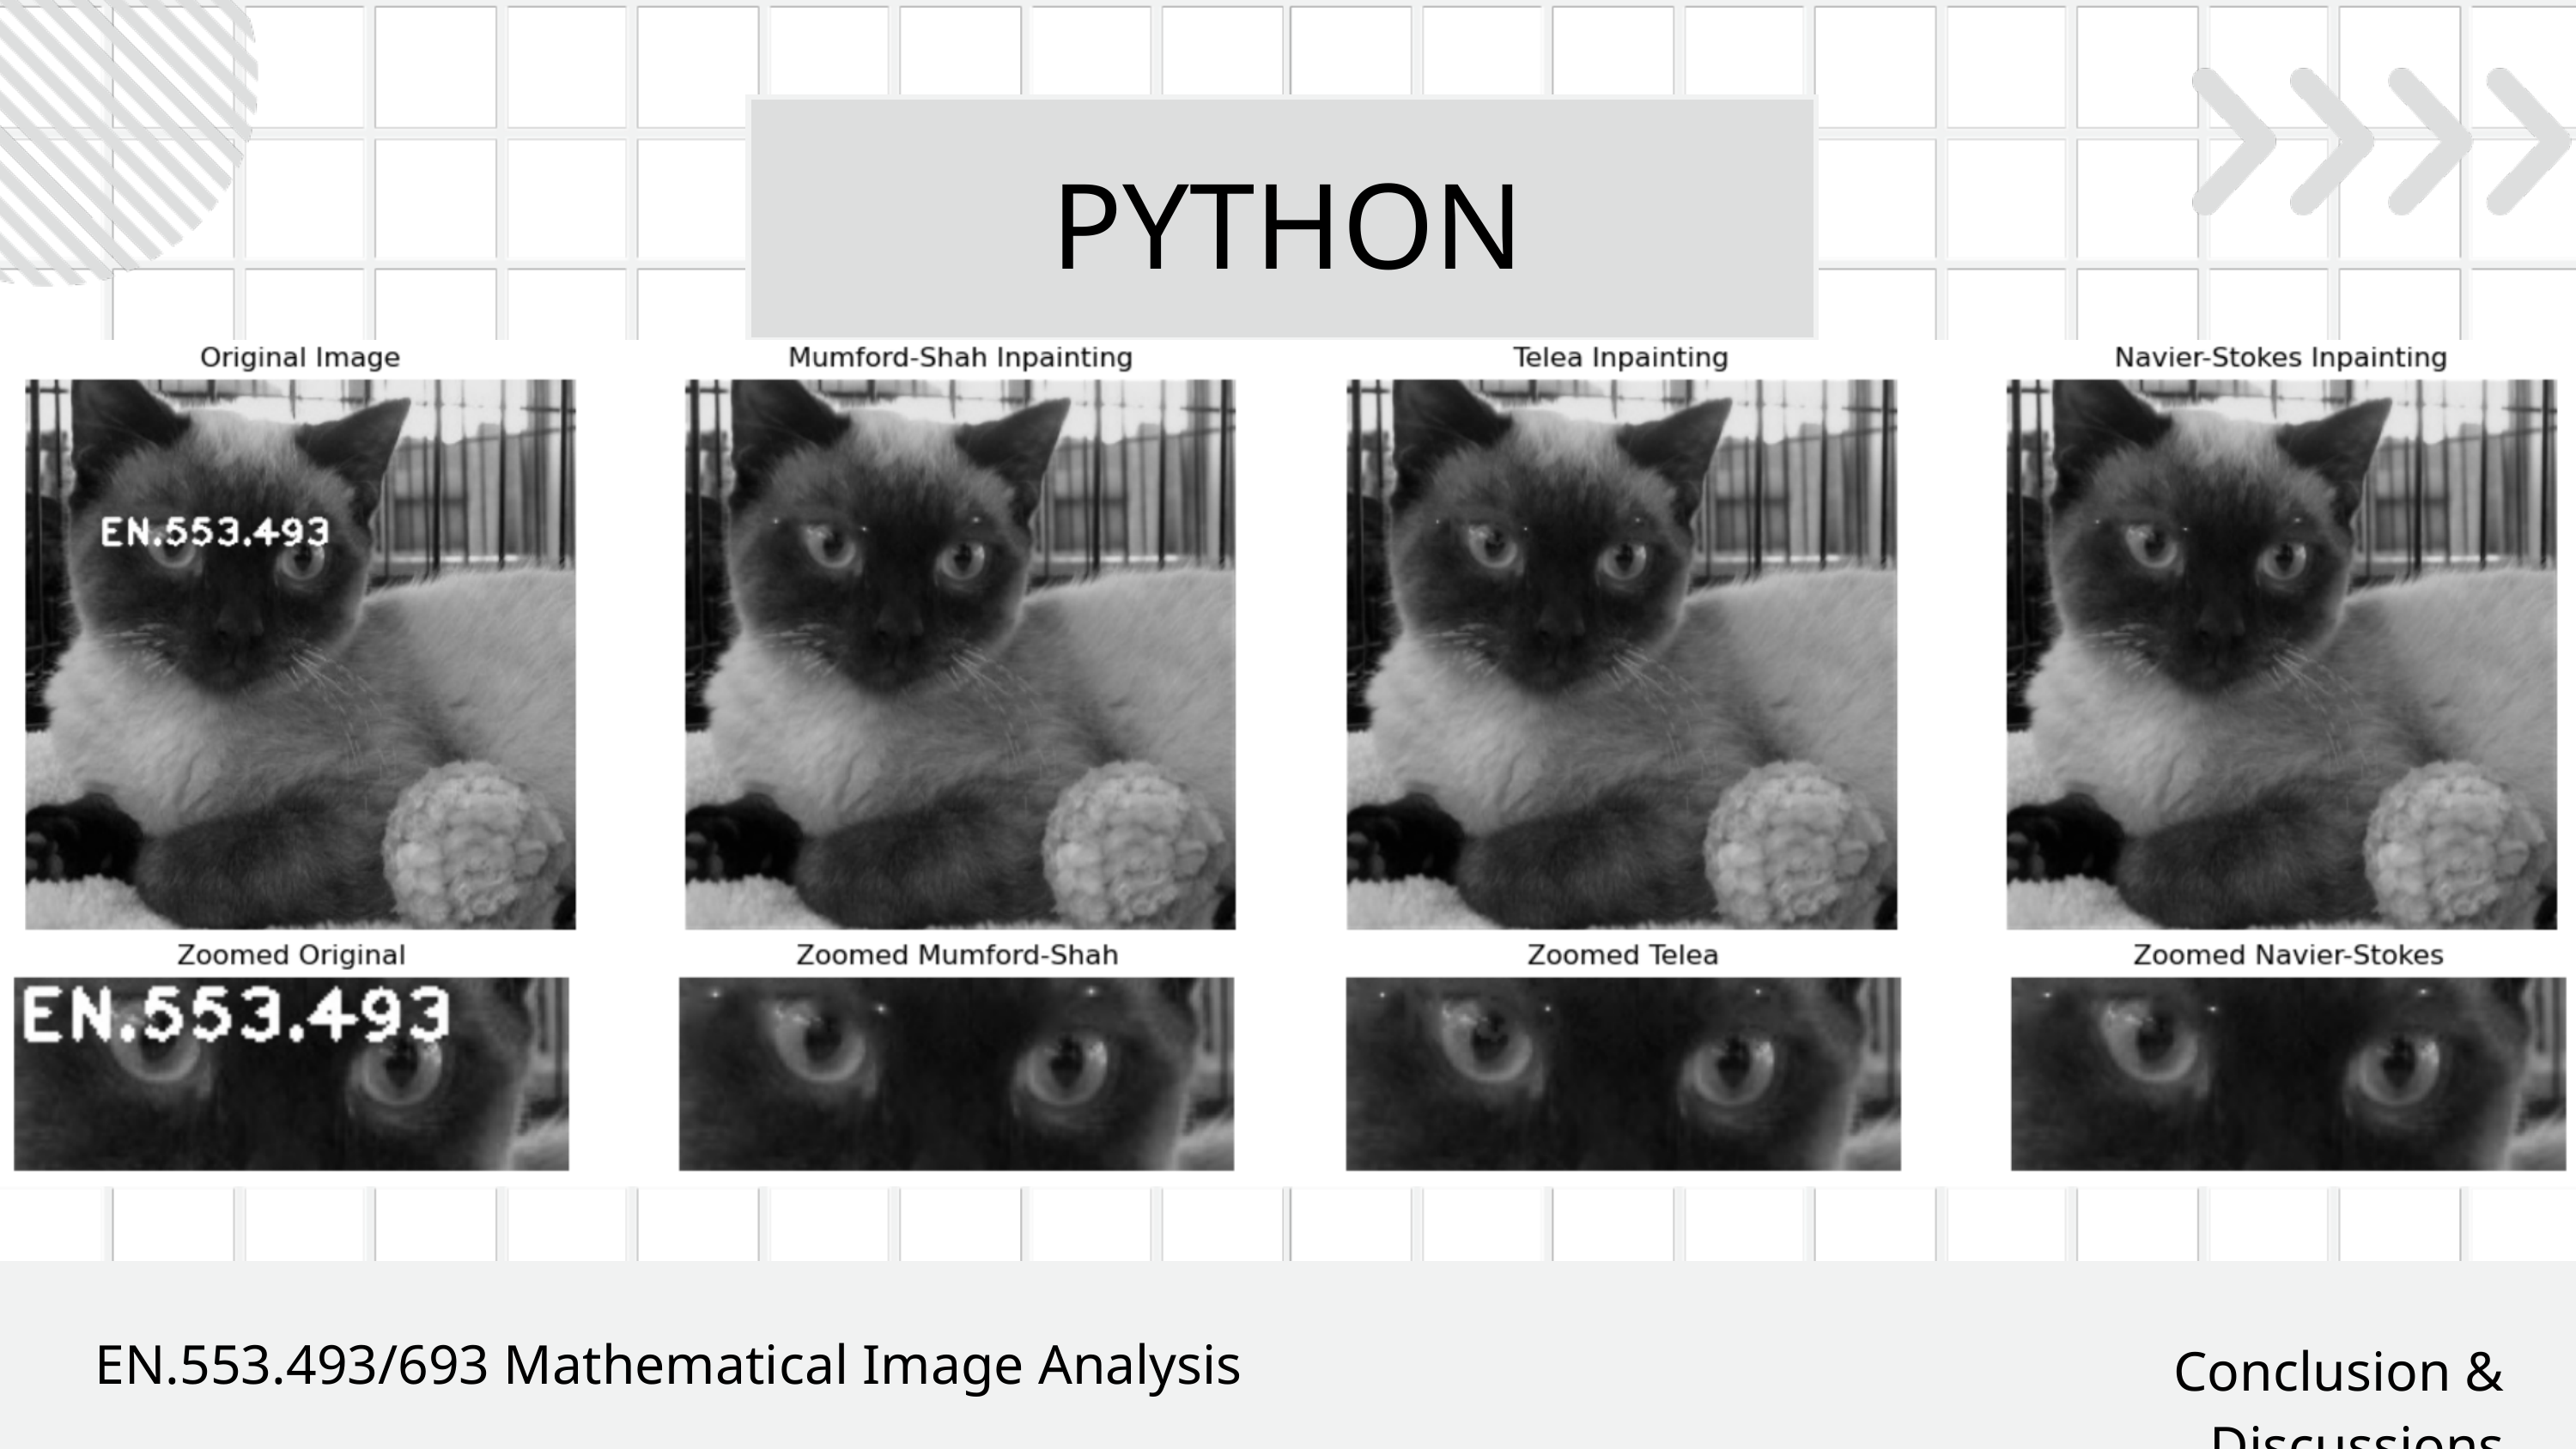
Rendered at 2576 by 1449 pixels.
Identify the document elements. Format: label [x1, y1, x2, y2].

text_box [0, 1260, 2576, 1449]
text_box [0, 0, 2576, 1258]
text_box [748, 96, 1817, 341]
